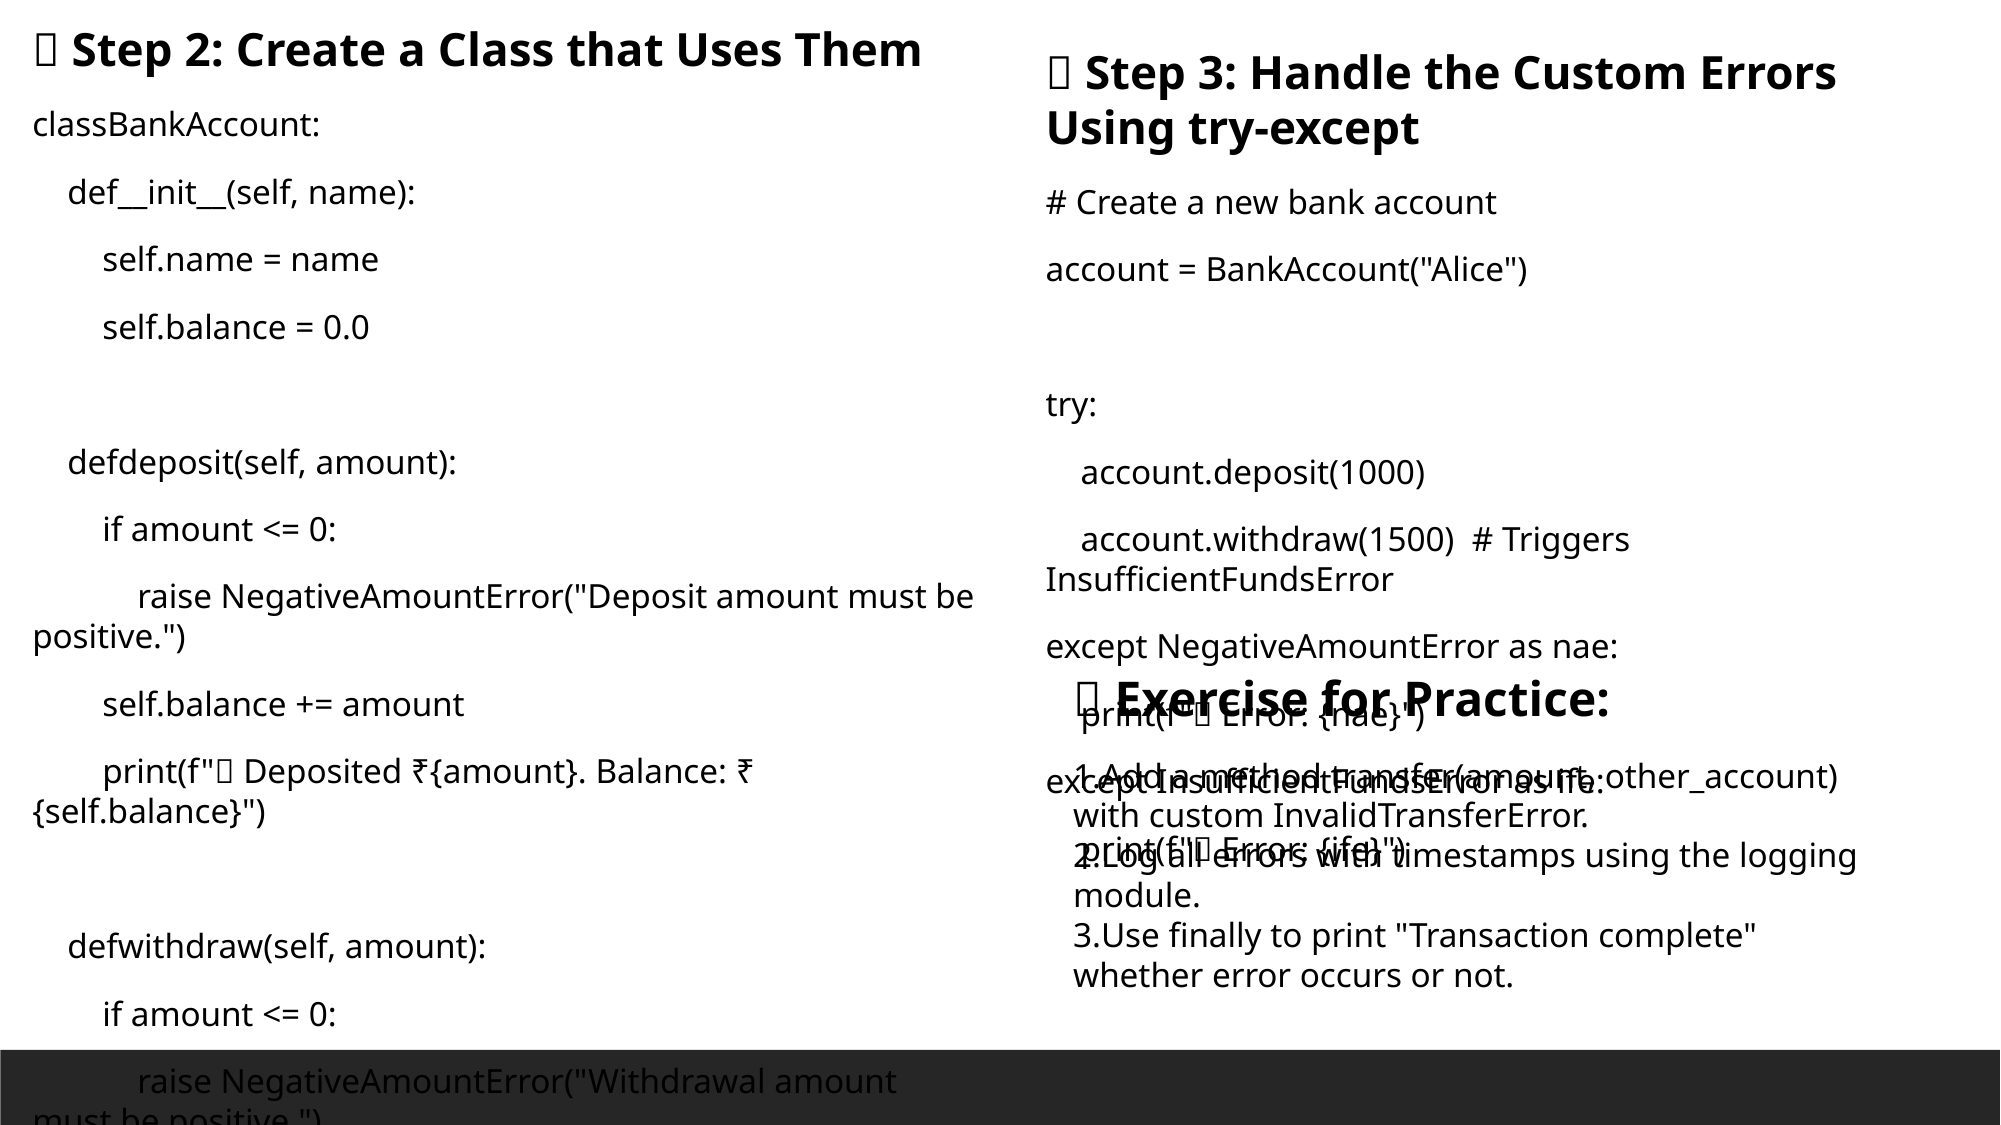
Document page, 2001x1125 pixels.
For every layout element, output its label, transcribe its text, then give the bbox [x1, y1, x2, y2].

text_box 🧪 Step 3: Handle the Custom Errors Using try-except # Create a new bank account account = BankAccount("Alice") try: account.deposit(1000) account.withdraw(1500) # Triggers InsufficientFundsError except NegativeAmountError as nae: print(f"❌ Error: {nae}") except InsufficientFundsError as ife: print(f"❌ Error: {ife}") [1030, 36, 1865, 876]
text_box 🧱 Step 2: Create a Class that Uses Them classBankAccount: def__init__(self, name): self.name = name self.balance = 0.0 defdeposit(self, amount): if amount <= 0: raise NegativeAmountError("Deposit amount must be positive.") self.balance += amount print(f"✅ Deposited ₹{amount}. Balance: ₹{self.balance}") defwithdraw(self, amount): if amount <= 0: raise NegativeAmountError("Withdrawal amount must be positive.") if amount > self.balance: raise InsufficientFundsError("Insufficient balance.") self.balance -= amount print(f"✅ Withdrew ₹{amount}. Balance: ₹{self.balance}") [17, 13, 1000, 1125]
text_box 🎯 Exercise for Practice: Add a method transfer(amount, other_account) with custom InvalidTransferError. Log all errors with timestamps using the logging module. Use finally to print "Transaction complete" whether error occurs or not. [1058, 661, 1892, 1002]
